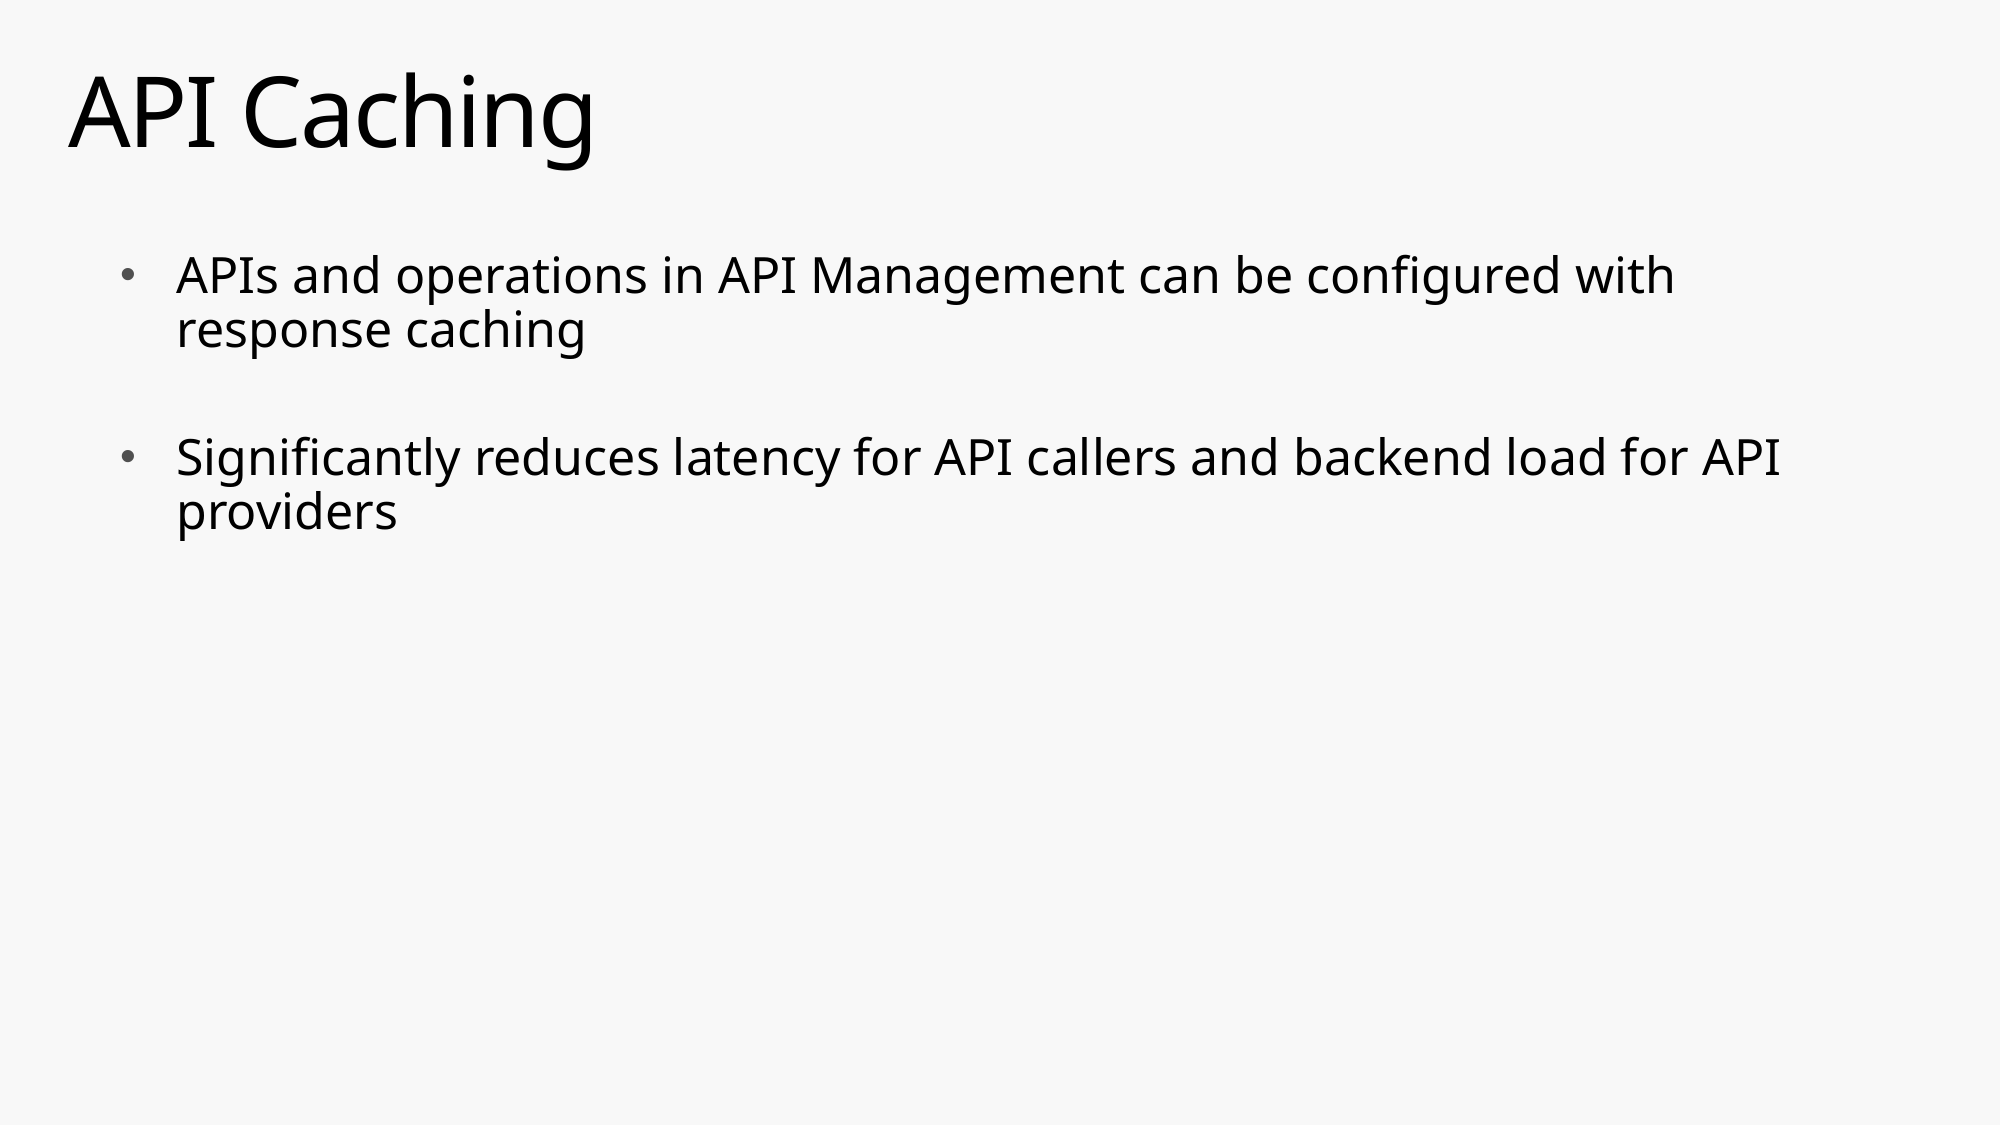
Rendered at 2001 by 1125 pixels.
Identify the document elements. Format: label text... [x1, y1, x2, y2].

list APIs and operations in API Management can be configured with response caching Significantly reduces latency for API callers and backend load for API providers [96, 235, 1904, 696]
title API Caching [44, 47, 1957, 196]
